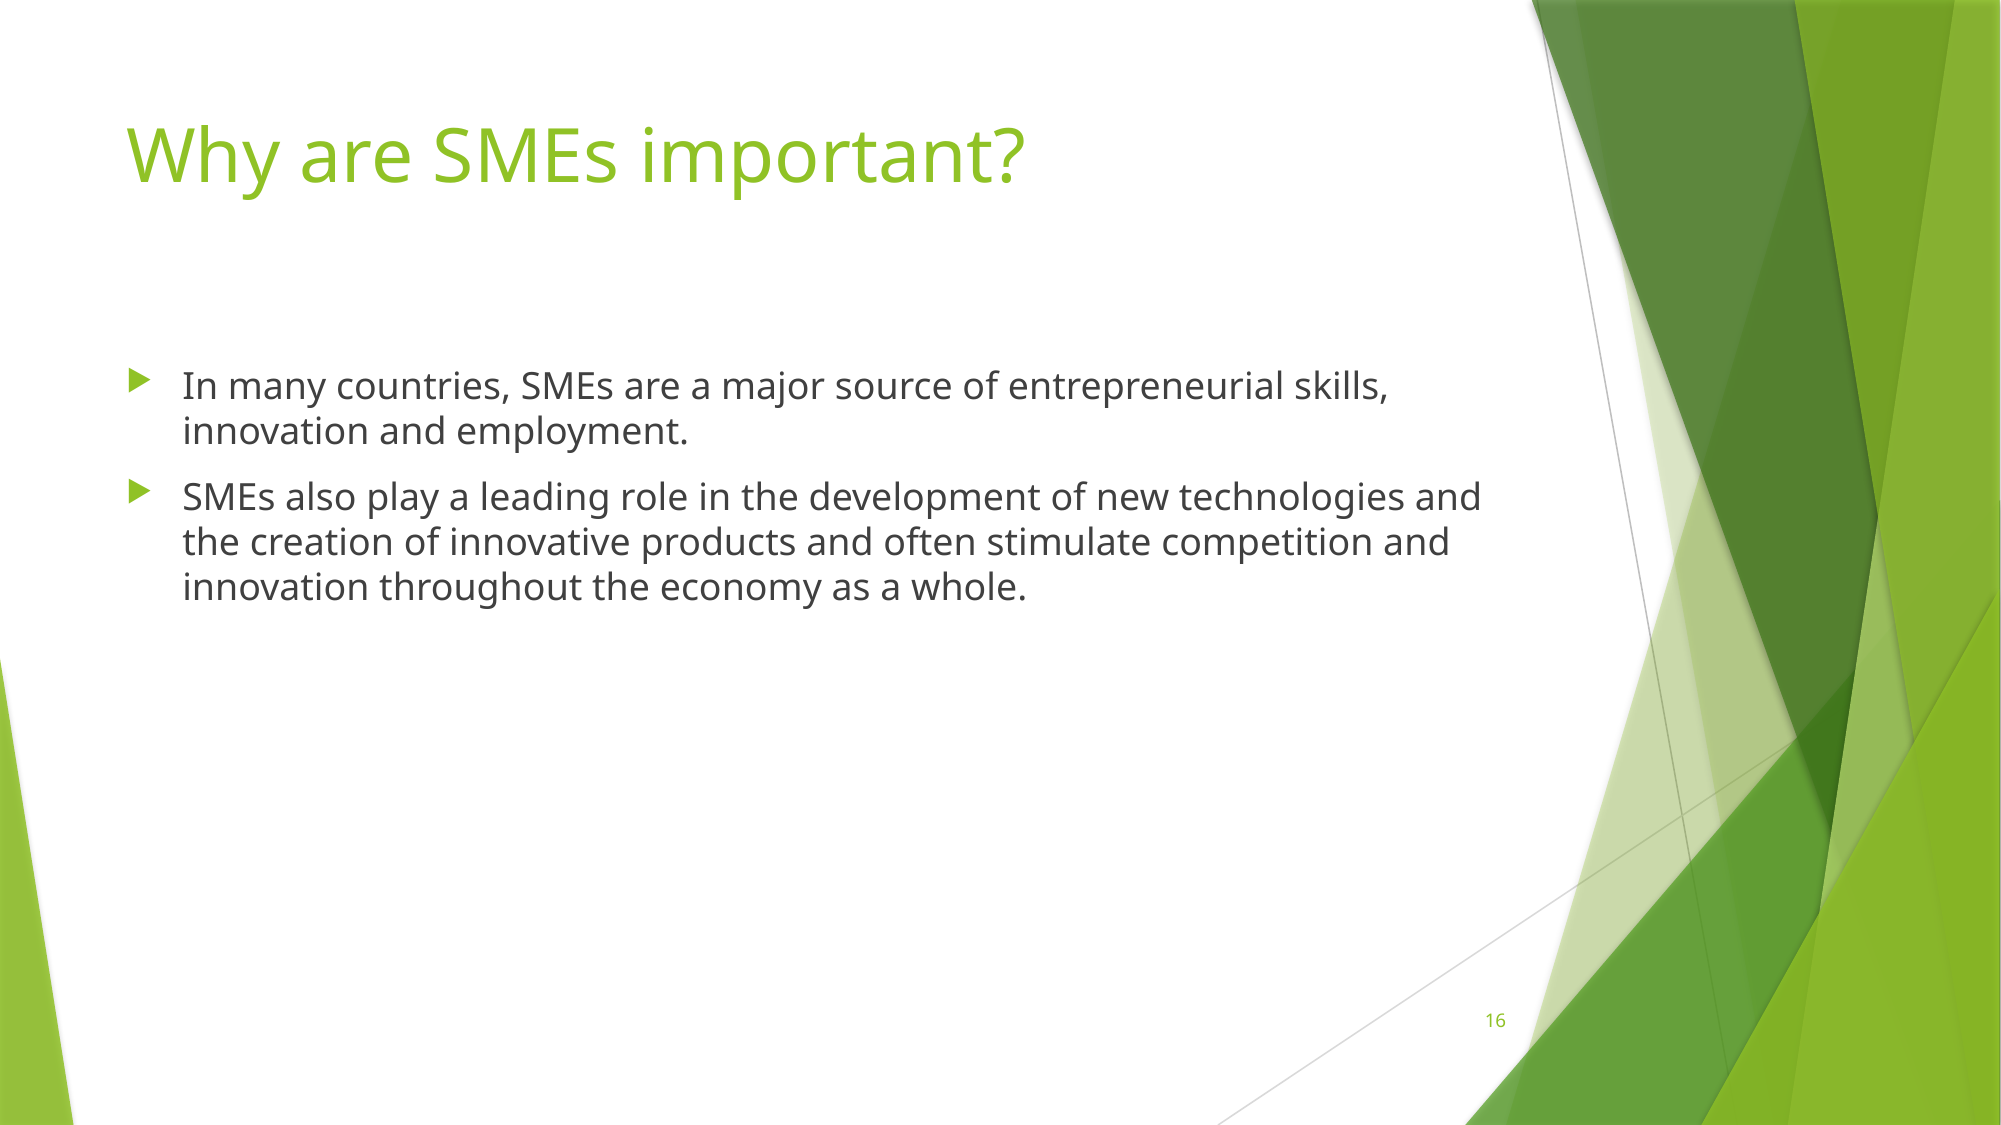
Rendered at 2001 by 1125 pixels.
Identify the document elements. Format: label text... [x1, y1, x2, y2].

slide_number 16 [1409, 991, 1522, 1051]
list In many countries, SMEs are a major source of entrepreneurial skills, innovation and employment. SMEs also play a leading role in the development of new technologies and the creation of innovative products and often stimulate competition and innovation throughout the economy as a whole. [111, 354, 1522, 992]
title Why are SMEs important? [111, 99, 1522, 317]
